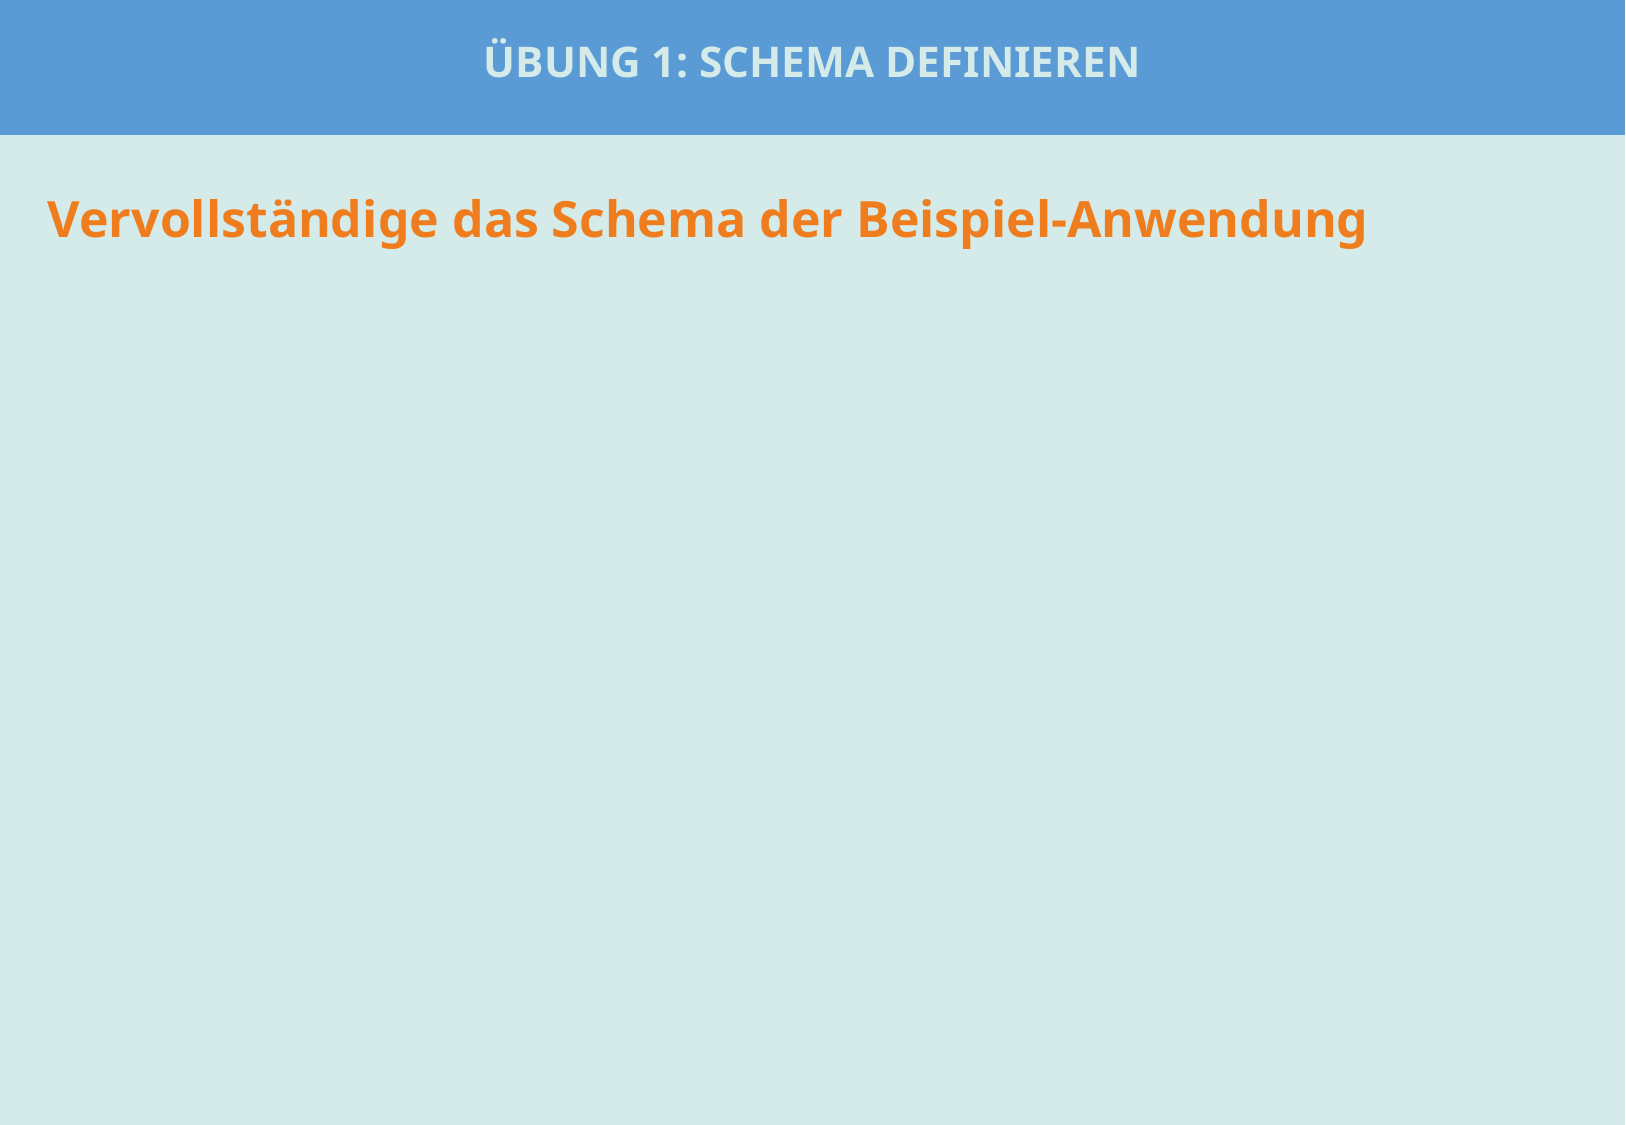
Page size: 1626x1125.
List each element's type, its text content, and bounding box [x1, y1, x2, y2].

text_box Vervollständige das Schema der Beispiel-Anwendung [33, 168, 1592, 327]
title Übung 1: Schema Definieren [0, 0, 1625, 127]
text_box [0, 127, 1625, 136]
